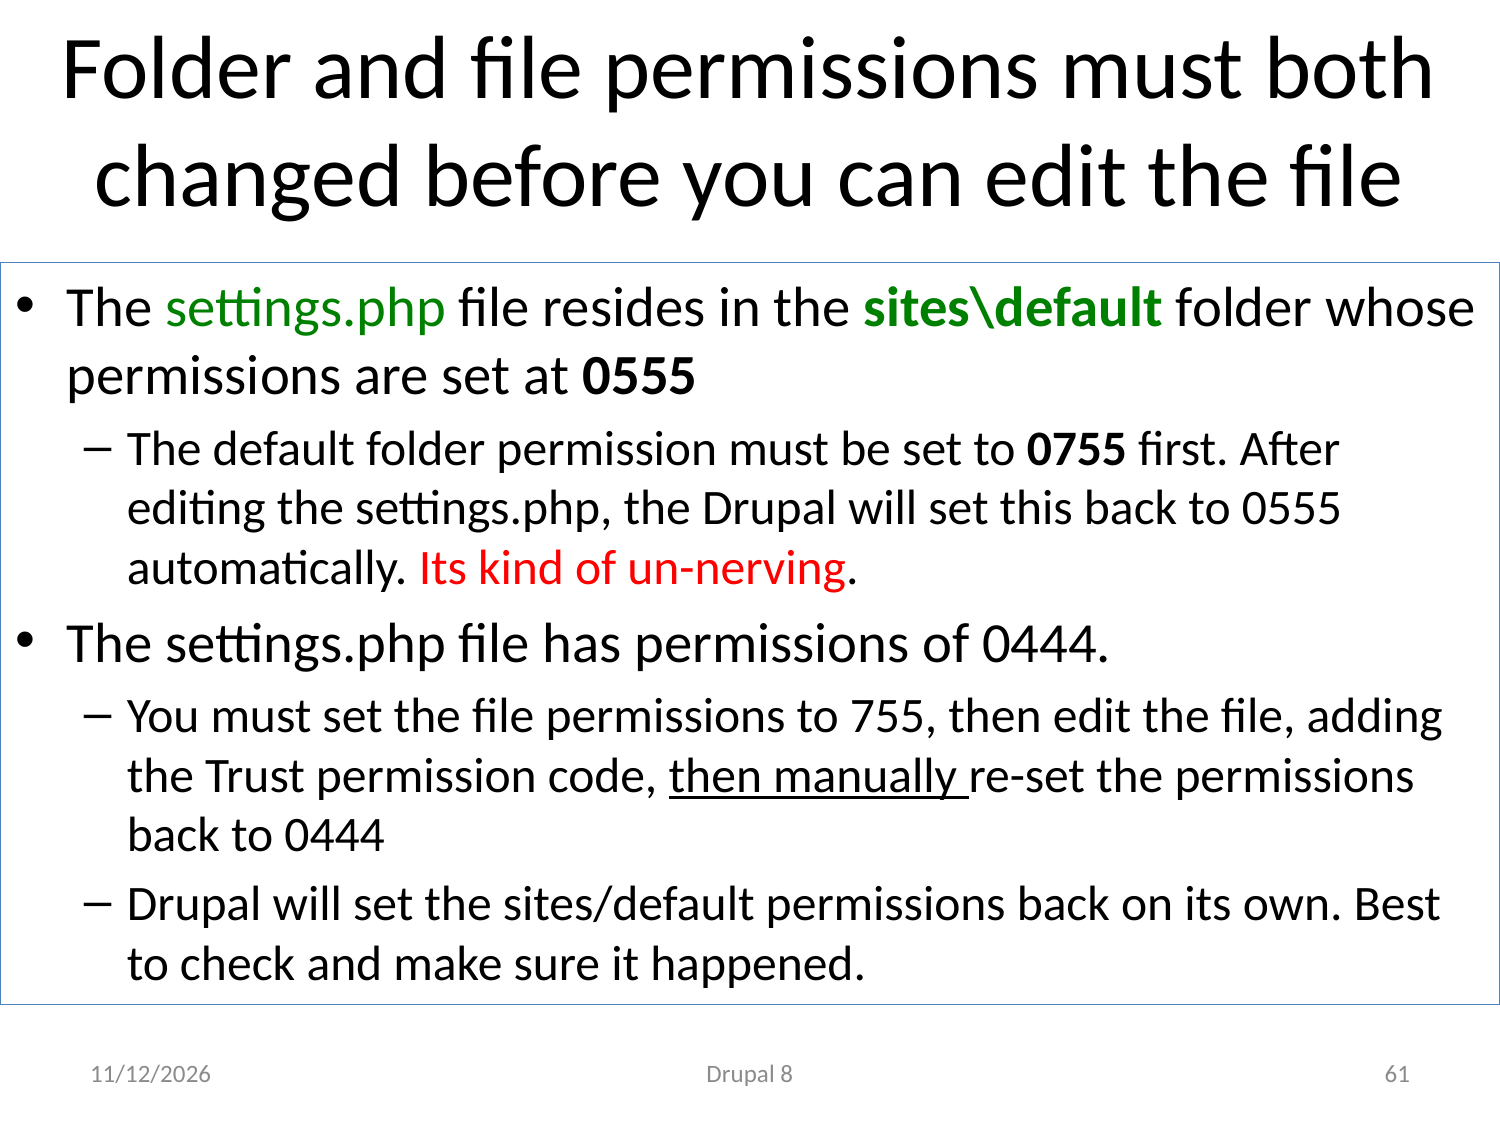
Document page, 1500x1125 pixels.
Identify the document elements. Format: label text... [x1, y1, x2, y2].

title Folder and file permissions must both changed before you can edit the file [0, 0, 1500, 233]
footer Drupal 8 [512, 1042, 988, 1103]
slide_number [75, 1042, 425, 1103]
list The settings.php file resides in the sites\default folder whose permissions are set at 0555 The default folder permission must be set to 0755 first. After editing the settings.php, the Drupal will set this back to 0555 automatically. Its kind of un-nerving. The settings.php file has permissions of 0444. You must set the file permissions to 755, then edit the file, adding the Trust permission code, then manually re-set the permissions back to 0444 Drupal will set the sites/default permissions back on its own. Best to check and make sure it happened. [0, 262, 1500, 1005]
slide_number 61 [1074, 1042, 1425, 1103]
